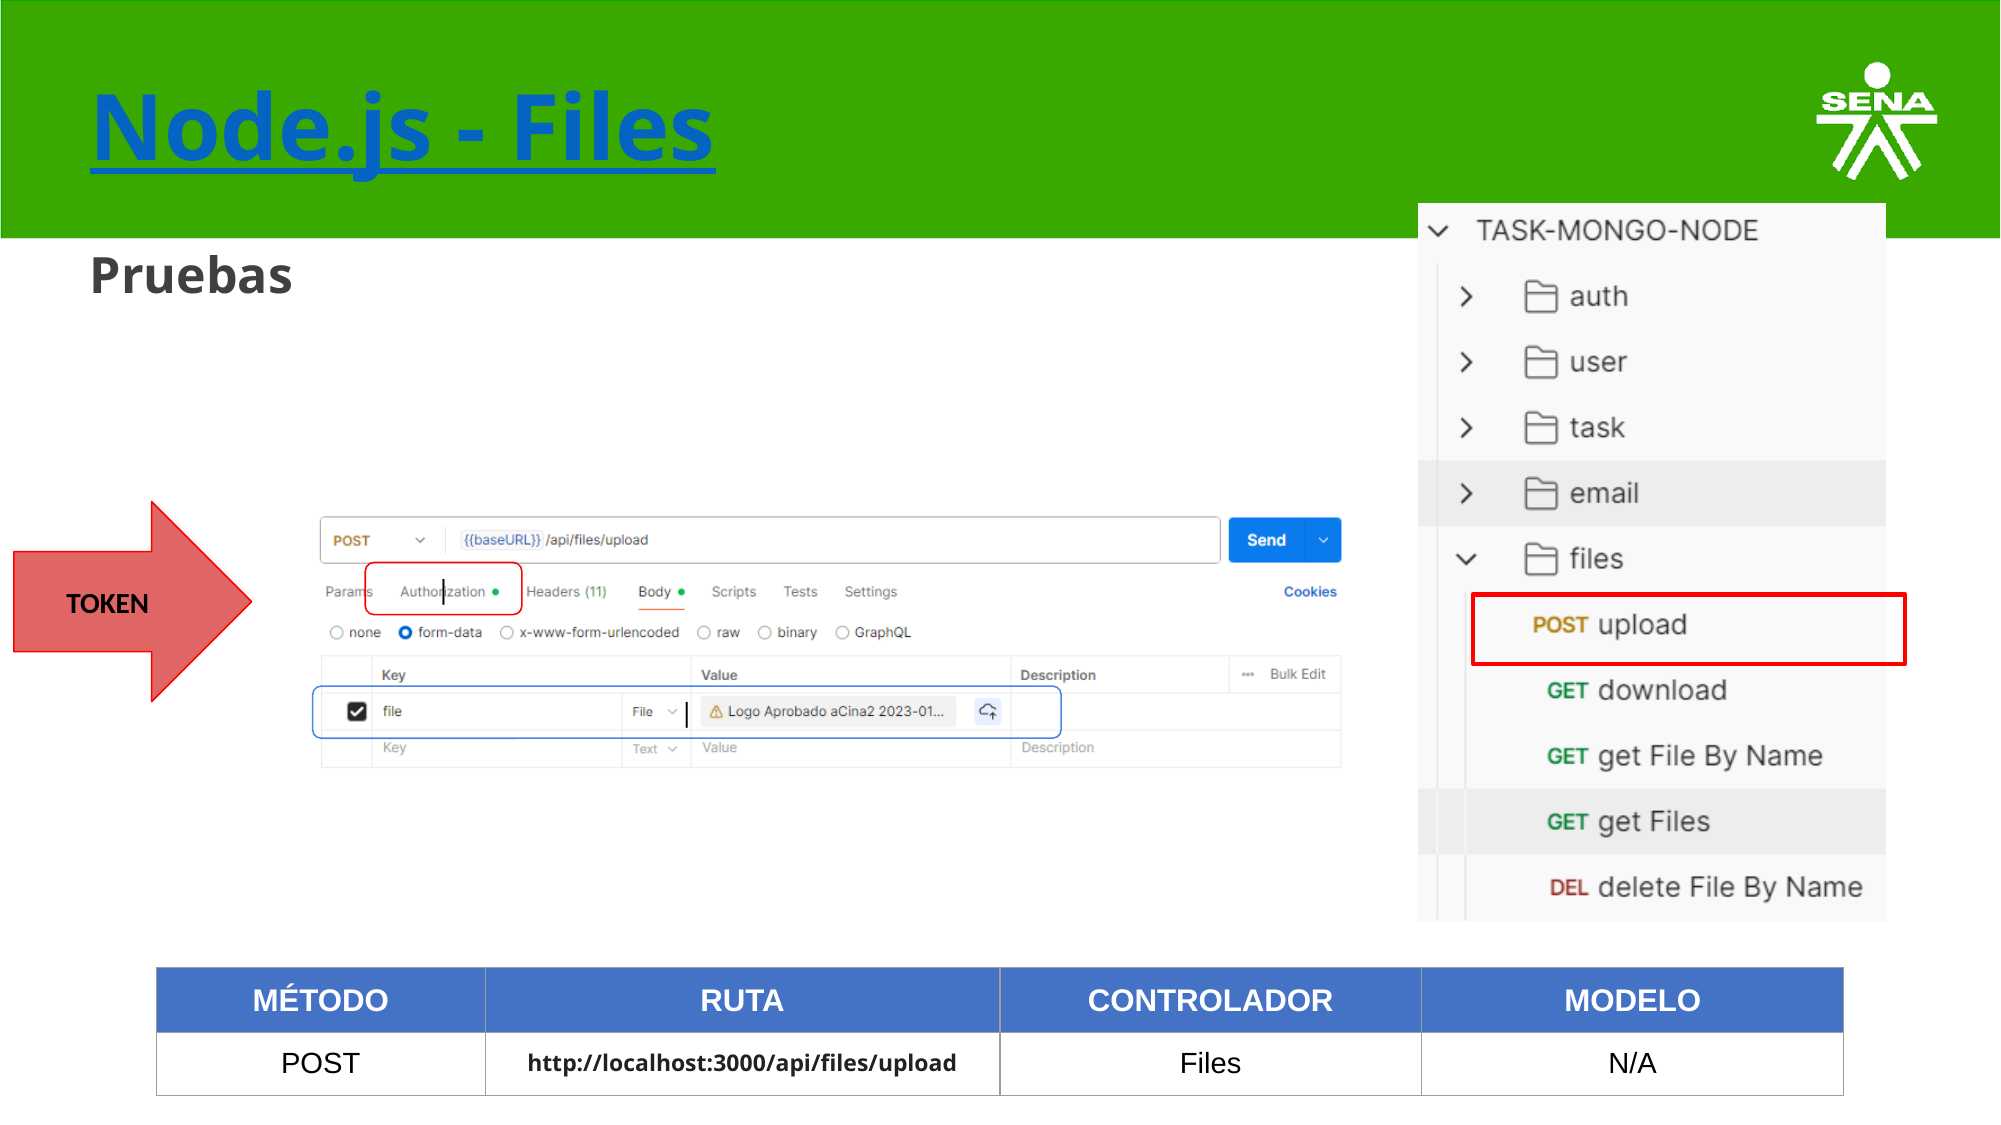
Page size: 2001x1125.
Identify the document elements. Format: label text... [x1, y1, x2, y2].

table_cell POST [157, 1033, 485, 1095]
text_box [1890, 594, 1905, 664]
table_header CONTROLADOR [1001, 968, 1421, 1032]
table_header RUTA [486, 968, 999, 1032]
title Node.js - Files [74, 18, 1800, 236]
picture [0, 0, 2001, 1125]
table_header MÉTODO [157, 968, 485, 1032]
table_cell http://localhost:3000/api/files/upload [486, 1033, 999, 1095]
text_box TOKEN [13, 501, 252, 702]
text_box Pruebas [74, 236, 1413, 331]
table_header MODELO [1422, 968, 1843, 1032]
table_cell N/A [1422, 1033, 1843, 1095]
table_cell Files [1001, 1033, 1421, 1095]
